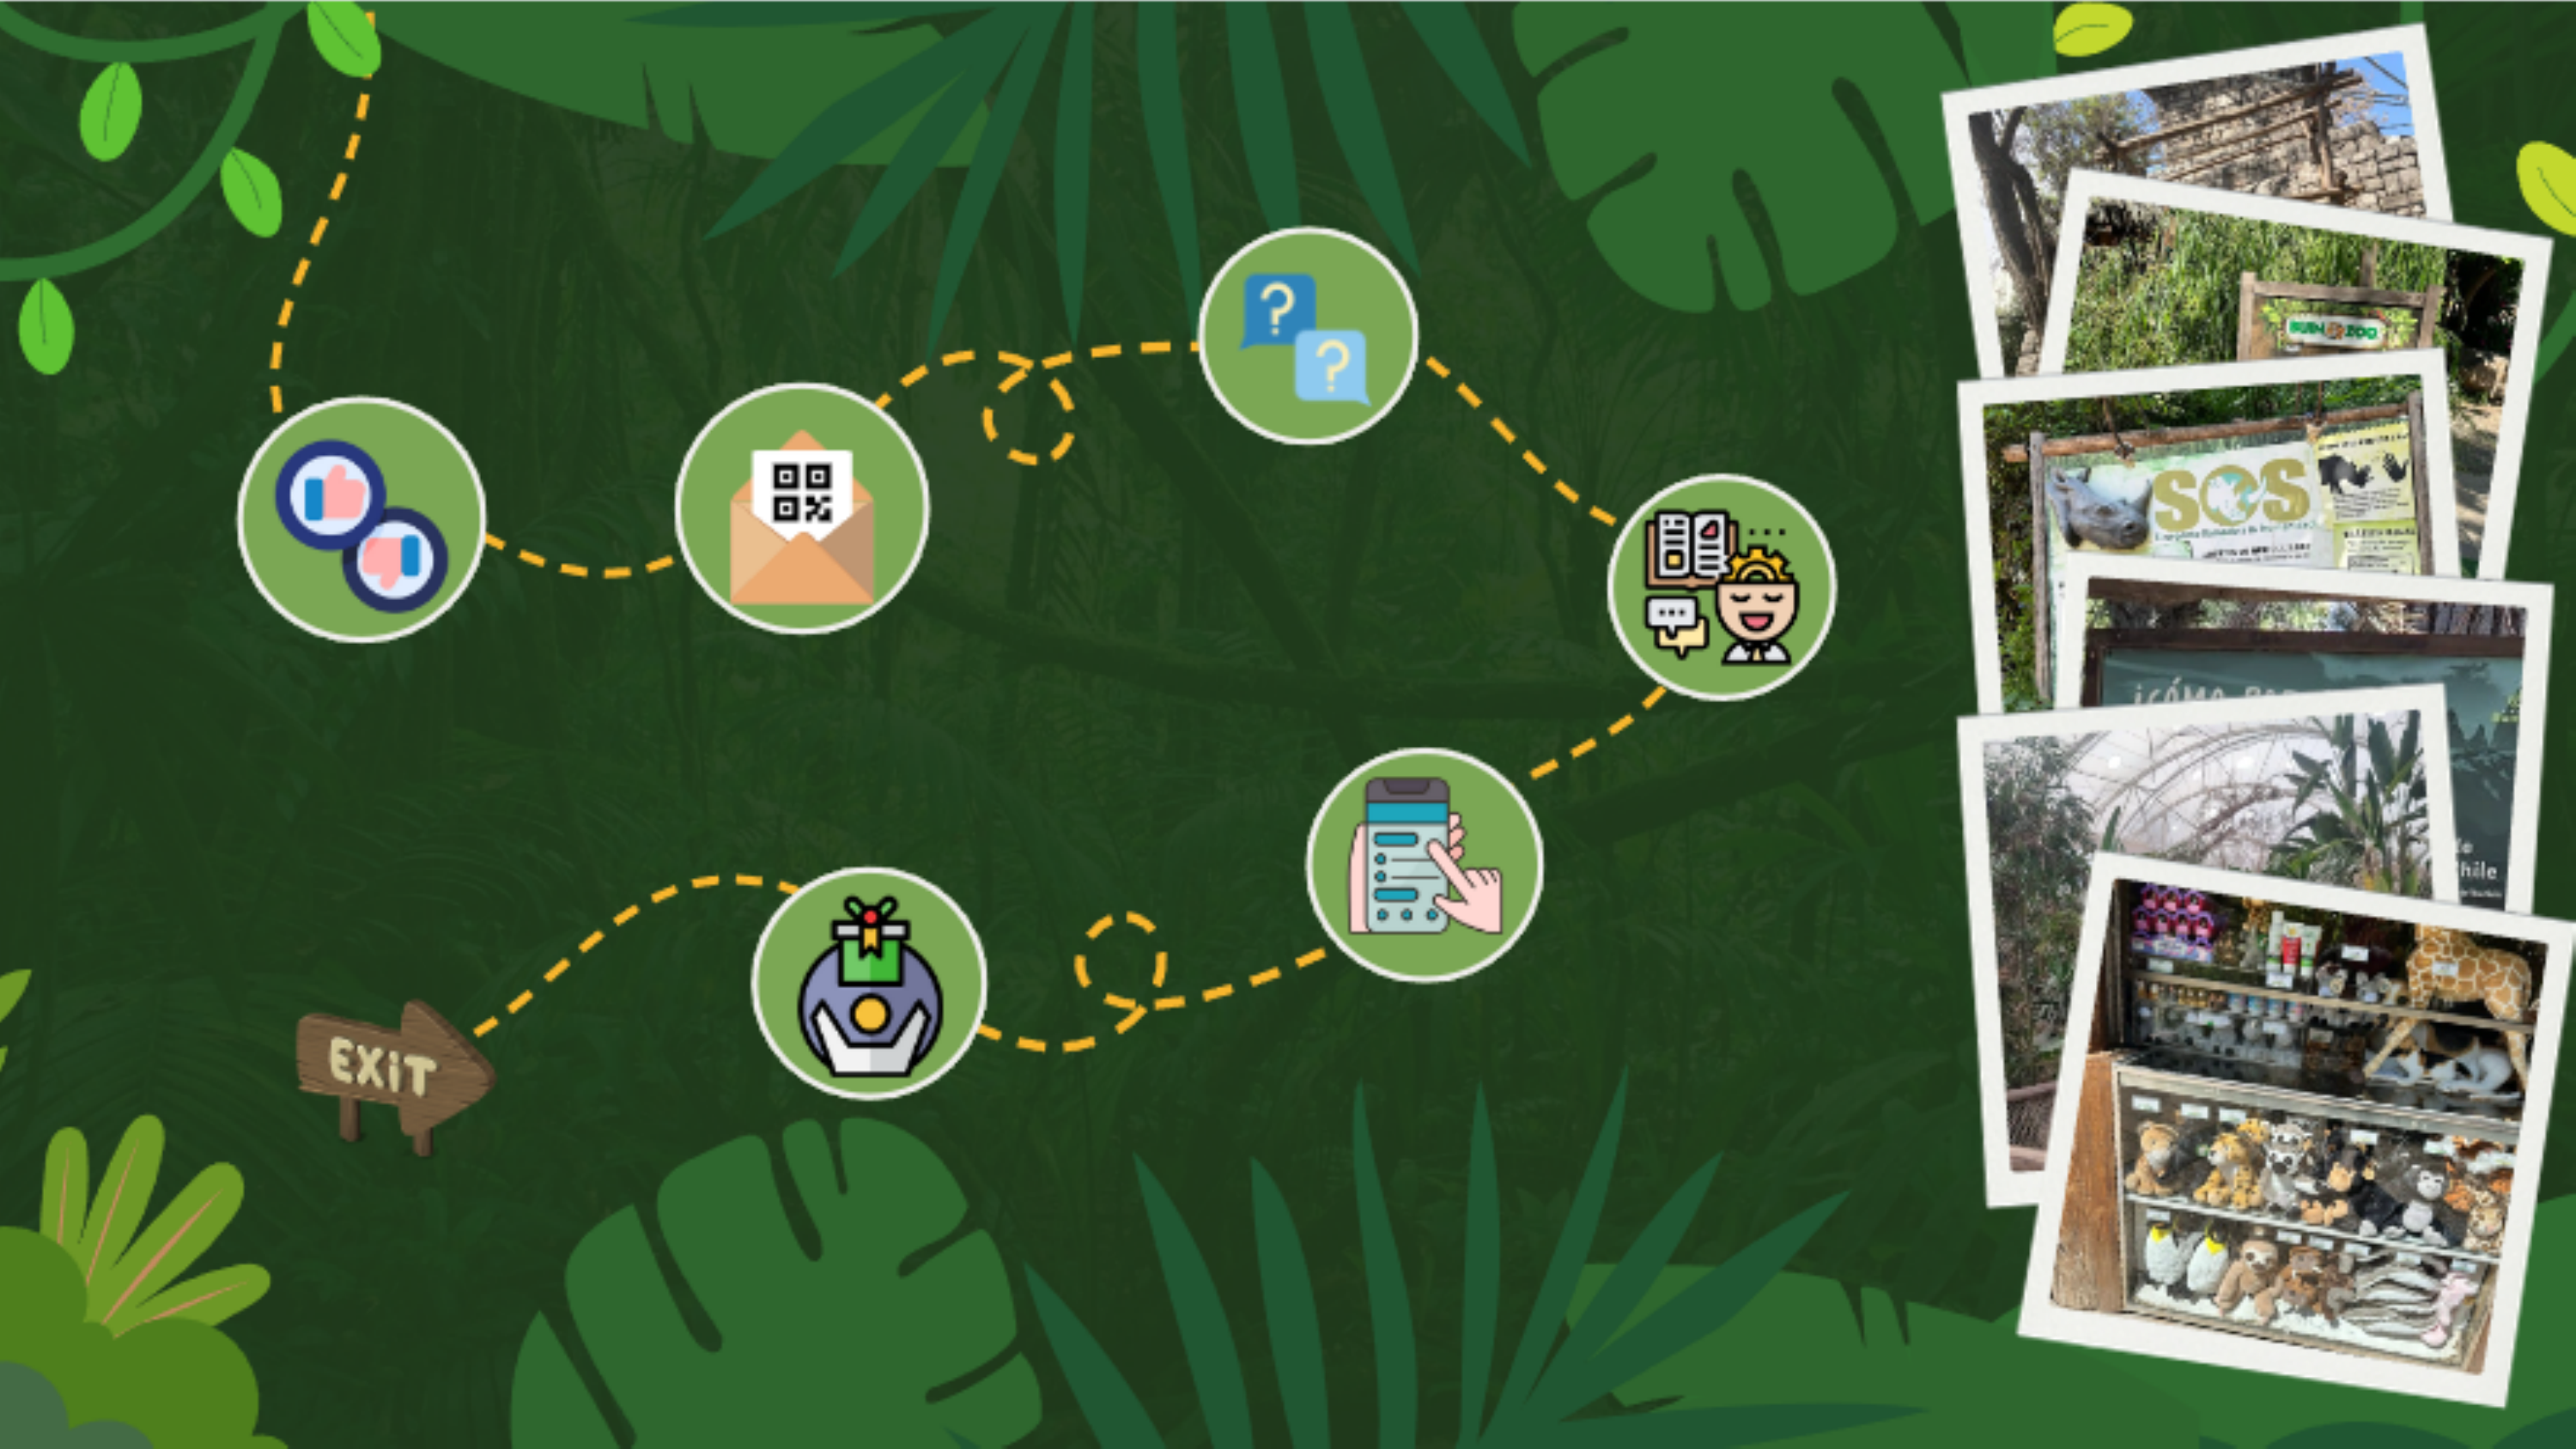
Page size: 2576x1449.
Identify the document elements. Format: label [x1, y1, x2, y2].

text_box [0, 0, 2576, 1449]
